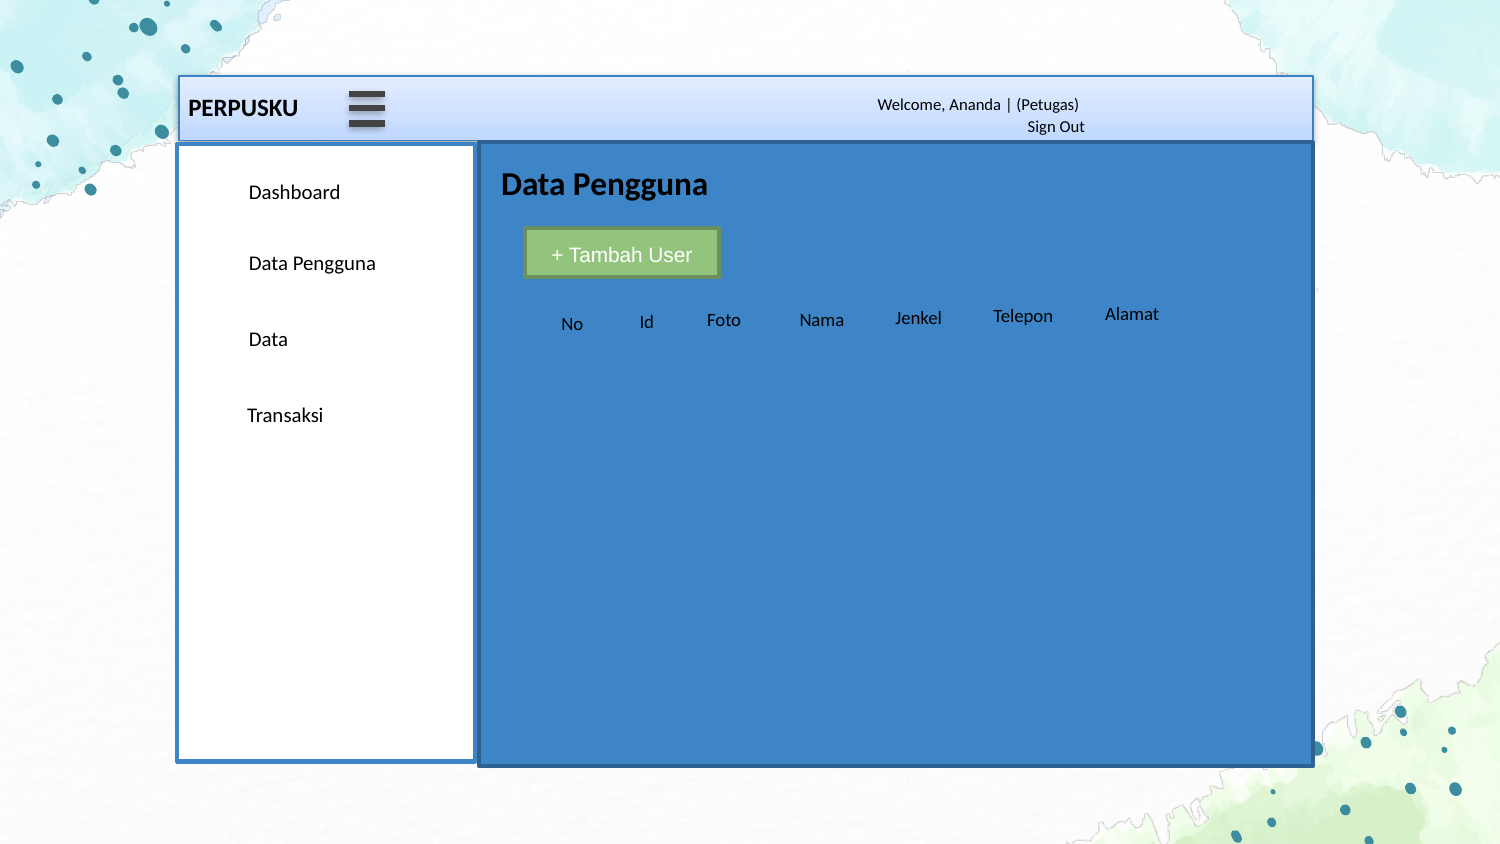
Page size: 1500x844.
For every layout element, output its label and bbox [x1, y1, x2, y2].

text_box [169, 75, 1316, 767]
picture [0, 0, 1500, 844]
picture [0, 0, 305, 264]
